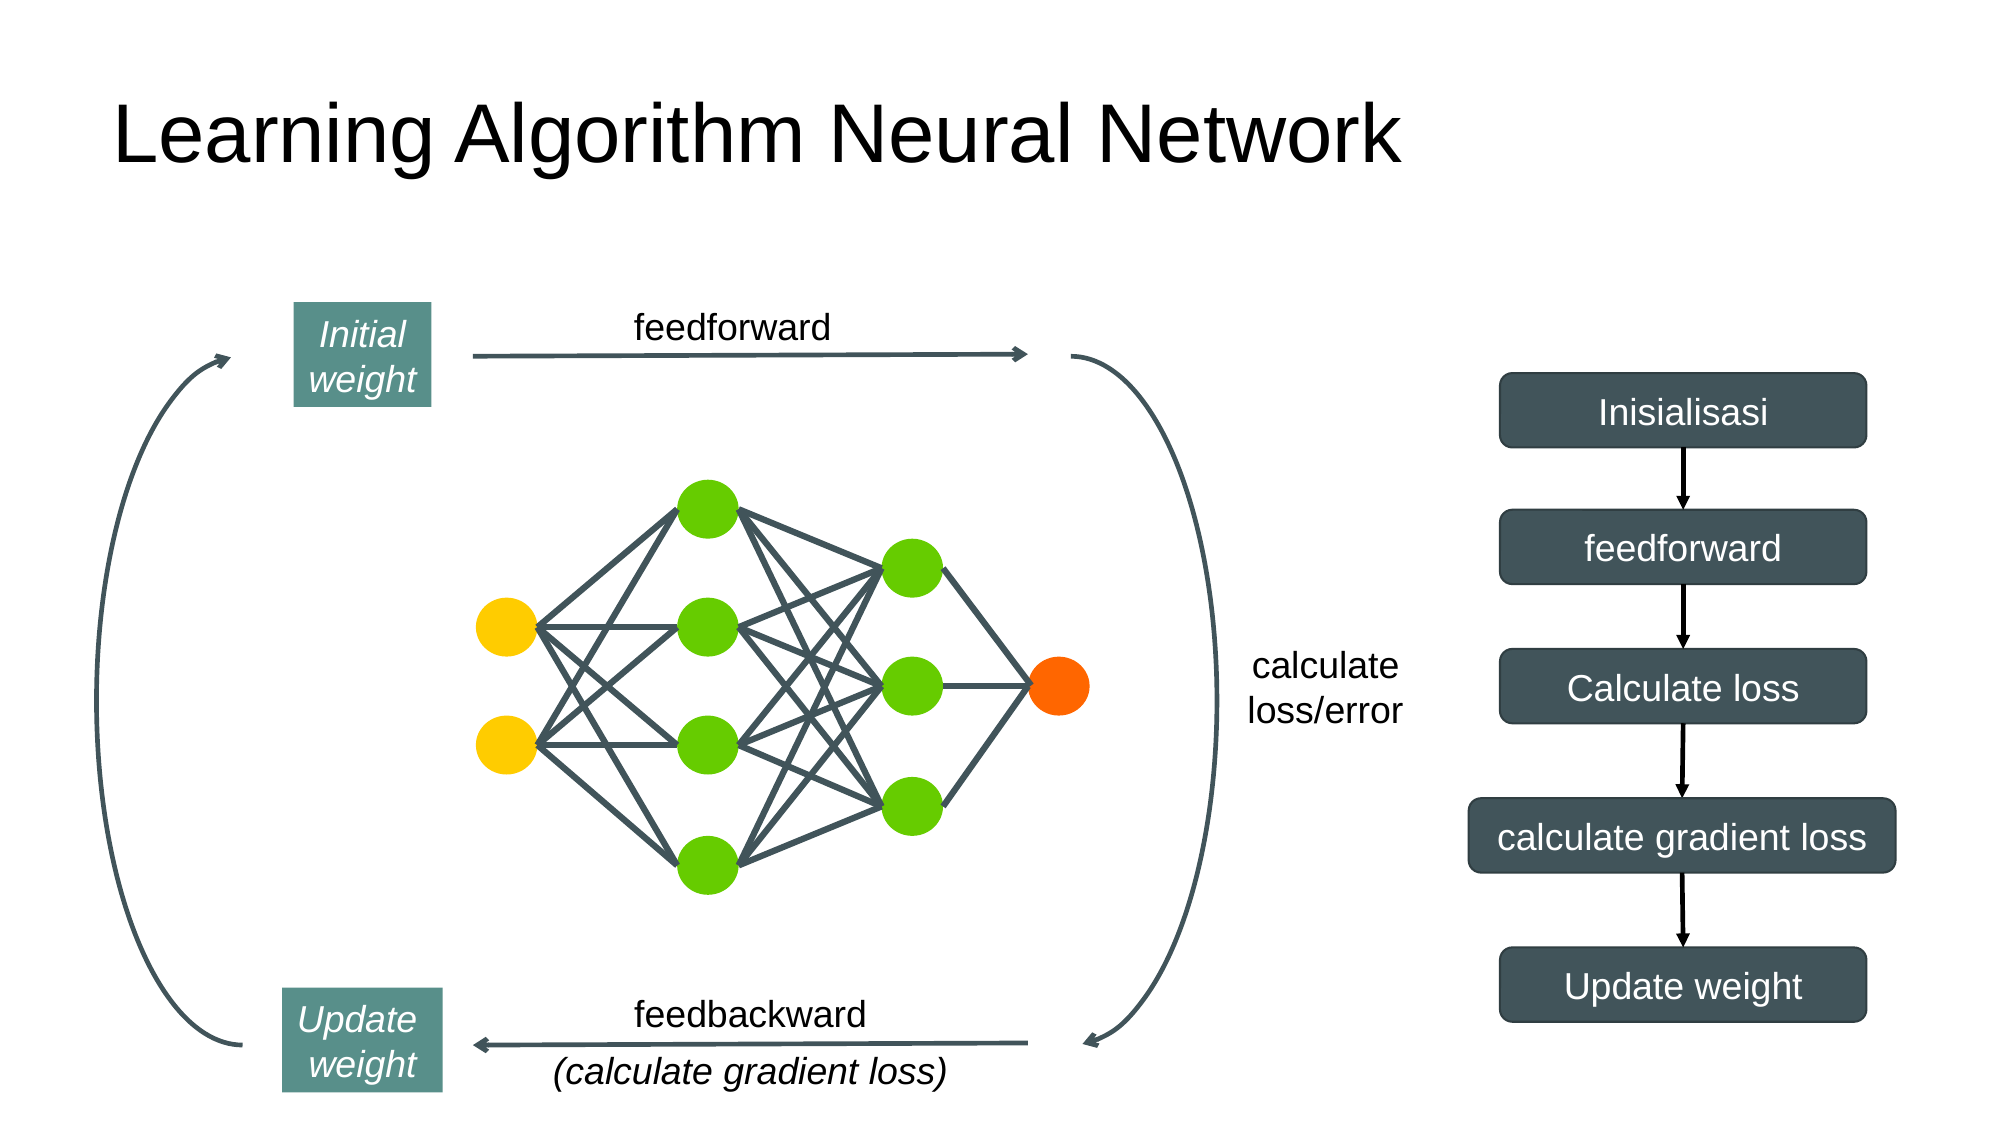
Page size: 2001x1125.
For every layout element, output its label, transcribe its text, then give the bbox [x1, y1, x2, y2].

text_box (calculate gradient loss) [538, 1046, 963, 1100]
text_box feedbackward [619, 982, 882, 1039]
text_box Update weight [1498, 946, 1868, 1023]
text_box calculate gradient loss [1467, 797, 1897, 874]
text_box Inisialisasi [1498, 372, 1868, 449]
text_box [475, 479, 1090, 895]
text_box Initial weight [293, 302, 432, 407]
text_box Learning Algorithm Neural Network [97, 71, 1418, 187]
text_box [1070, 355, 1218, 1047]
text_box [472, 1042, 1028, 1046]
text_box [95, 354, 243, 1046]
text_box feedforward [1498, 508, 1868, 586]
text_box Calculate loss [1498, 647, 1868, 725]
text_box feedforward [619, 295, 847, 354]
text_box Update weight [282, 987, 443, 1093]
text_box calculate loss/error [1232, 633, 1419, 738]
